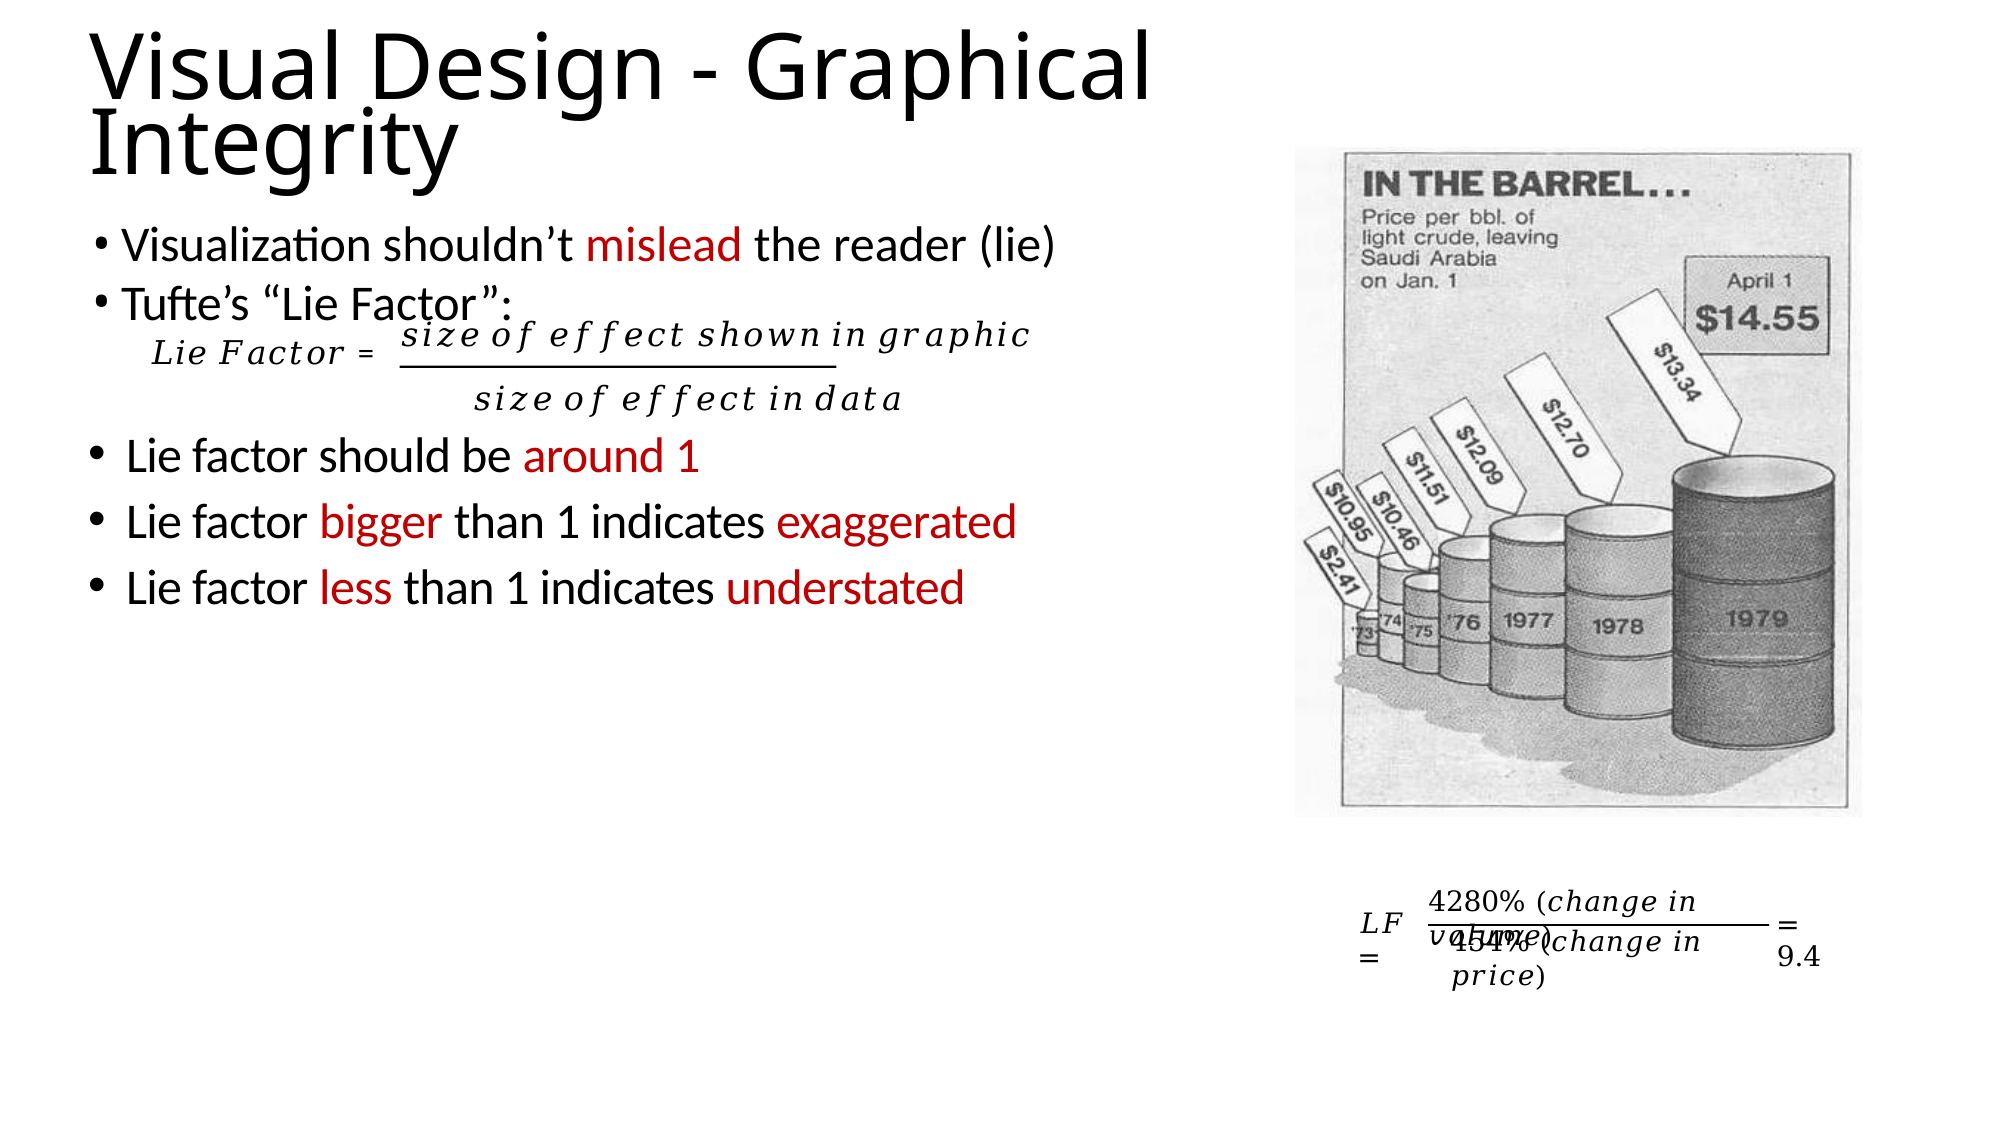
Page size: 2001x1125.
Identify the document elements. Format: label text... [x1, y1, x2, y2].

text_box = 9.4 [1775, 903, 1845, 973]
text_box 𝐿𝐹 = [1356, 903, 1422, 973]
picture [1295, 147, 1862, 817]
text_box 454% (𝑐ℎ𝑎𝑛𝑔𝑒 𝑖𝑛 𝑝𝑟𝑖𝑐𝑒) [1448, 922, 1749, 992]
text_box Visualization shouldn’t mislead the reader (lie) Tufte’s “Lie Factor”: 𝐿𝑖𝑒 𝐹𝑎𝑐𝑡𝑜𝑟 = 𝑠𝑖𝑧𝑒 𝑜𝑓 𝑒𝑓𝑓𝑒𝑐𝑡 𝑠ℎ𝑜𝑤𝑛 𝑖𝑛 𝑔𝑟𝑎𝑝ℎ𝑖𝑐 𝑠𝑖𝑧𝑒 𝑜𝑓 𝑒𝑓𝑓𝑒𝑐𝑡 𝑖𝑛 𝑑𝑎𝑡𝑎 Lie factor should be around 1 Lie factor bigger than 1 indicates exaggerated Lie factor less than 1 indicates understated [88, 199, 1156, 671]
text_box 4280% (𝑐ℎ𝑎𝑛𝑔𝑒 𝑖𝑛 𝑣𝑜𝑙𝑢𝑚𝑒) [1426, 882, 1771, 952]
title Visual Design - Graphical Integrity [88, 13, 1402, 213]
